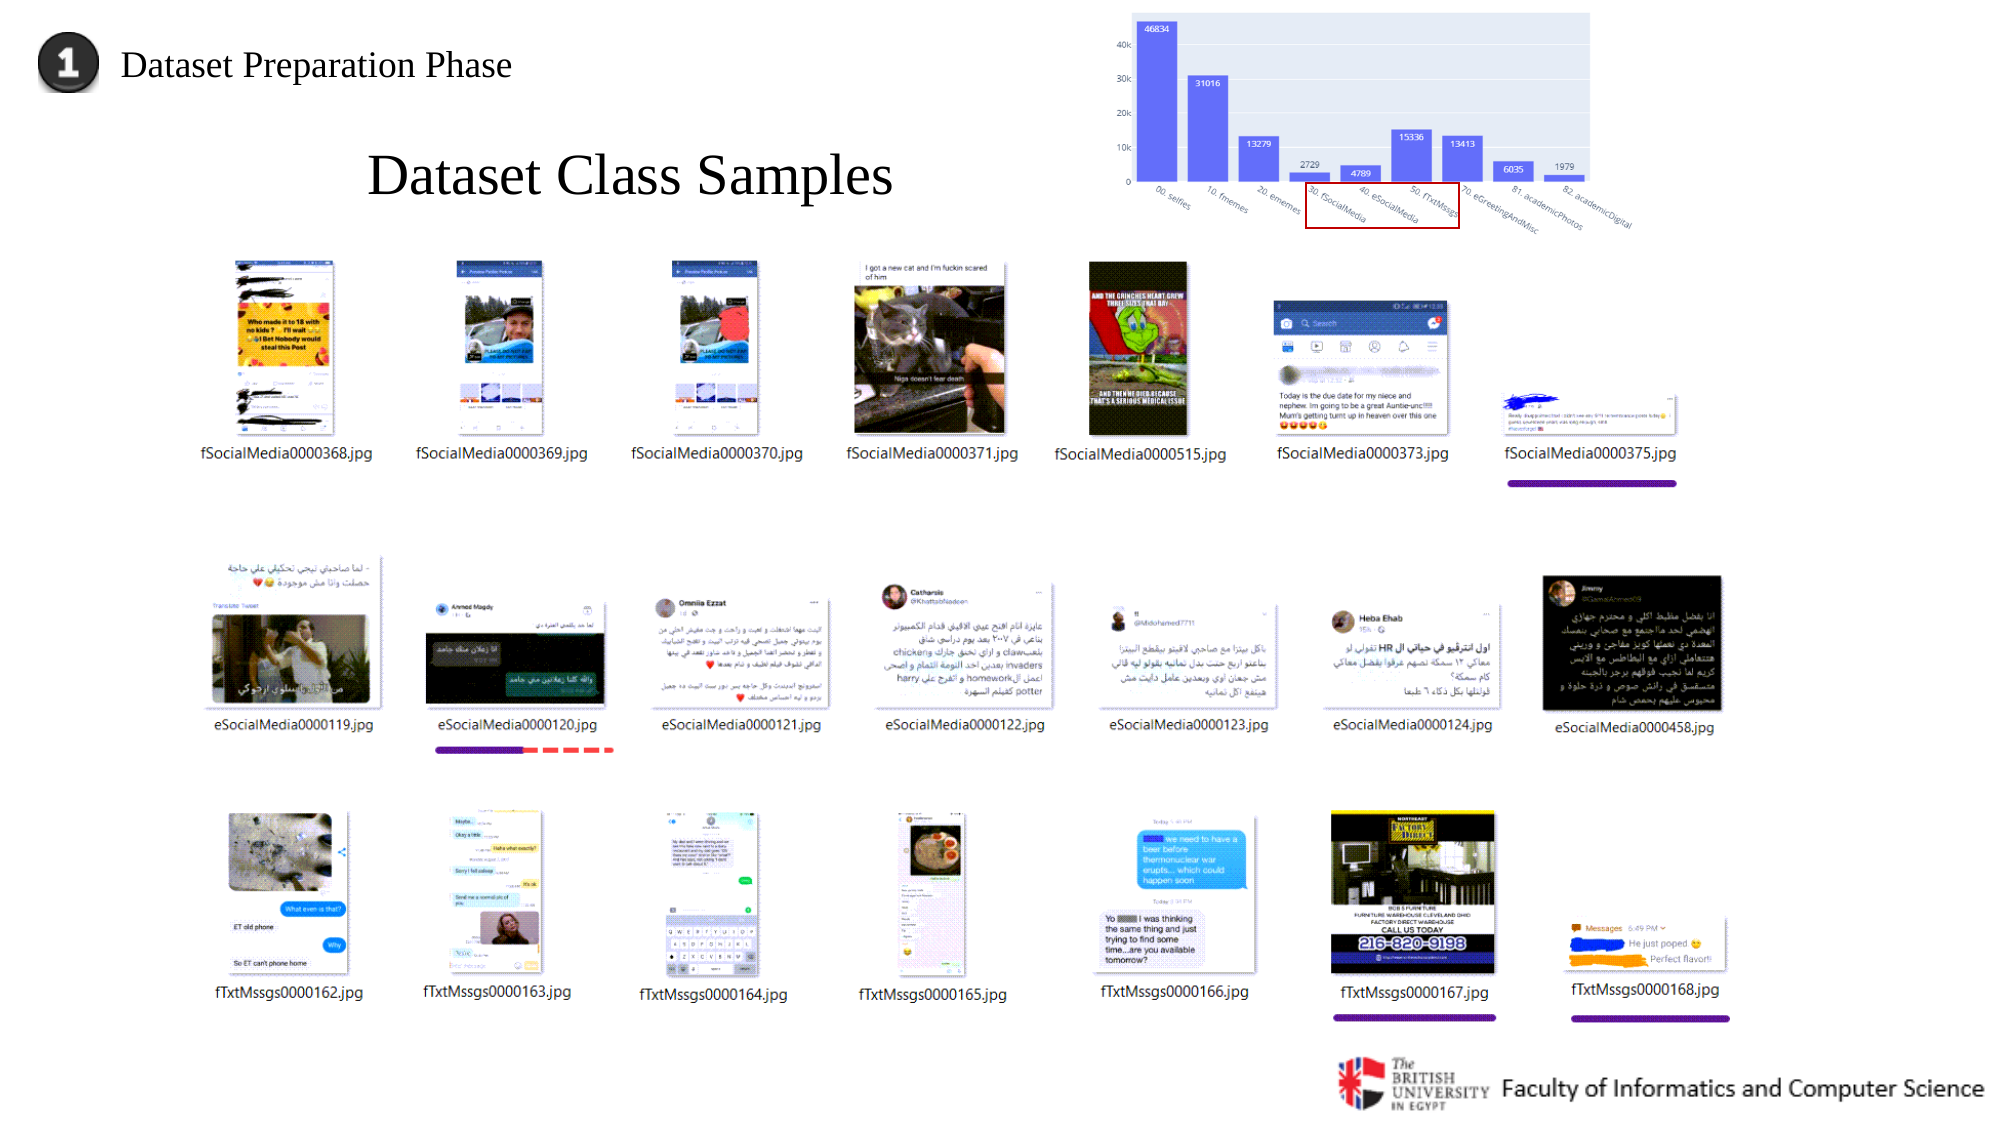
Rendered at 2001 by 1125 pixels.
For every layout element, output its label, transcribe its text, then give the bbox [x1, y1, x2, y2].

picture [181, 10, 2000, 1121]
text_box Dataset Class Samples [285, 128, 977, 214]
text_box Dataset Preparation Phase [99, 32, 581, 93]
picture [38, 32, 99, 93]
